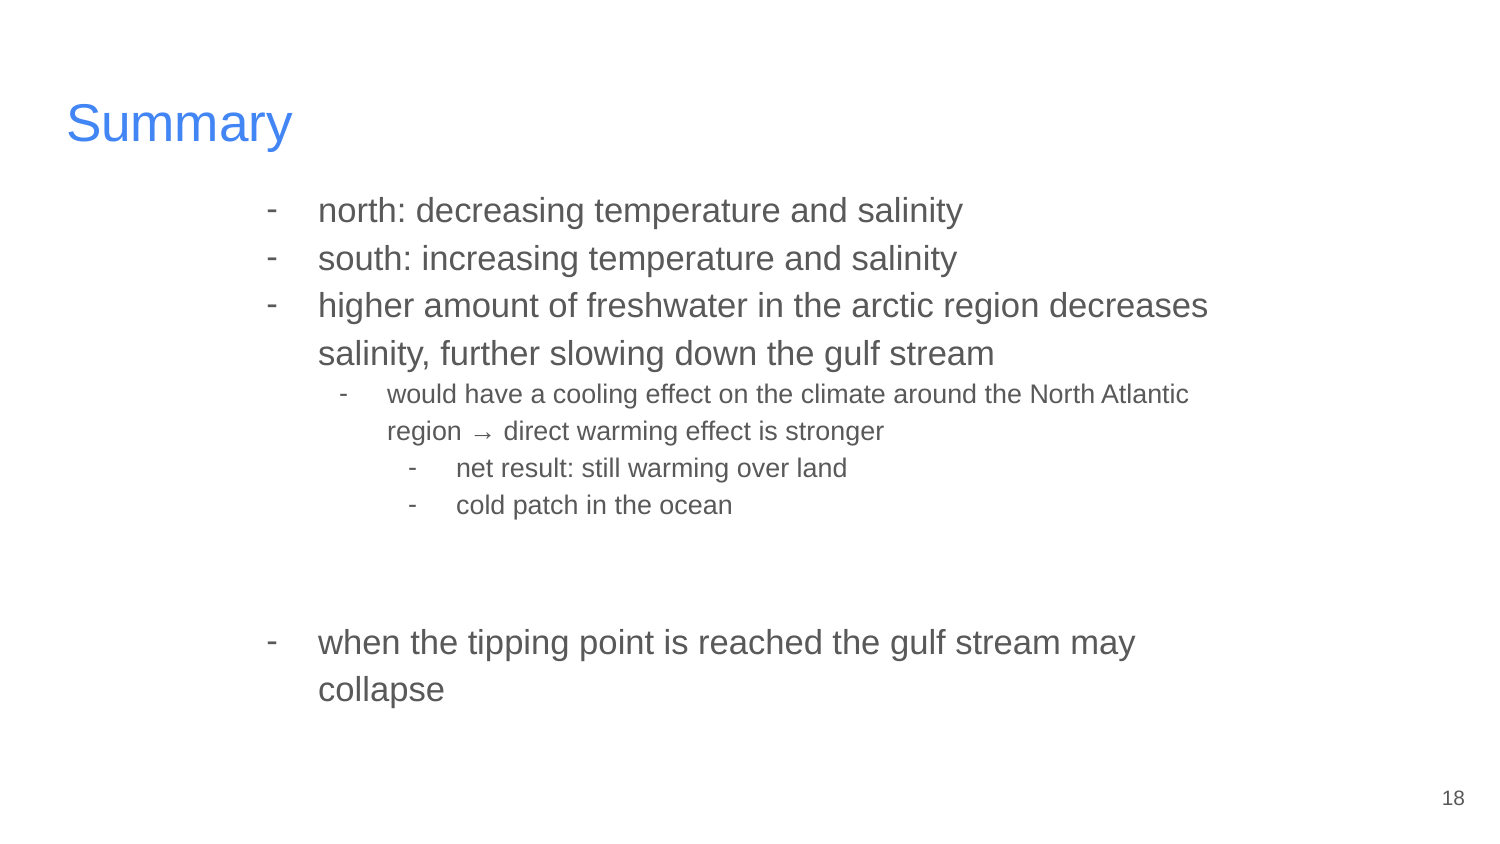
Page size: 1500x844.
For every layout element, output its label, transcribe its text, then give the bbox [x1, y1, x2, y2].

list north: decreasing temperature and salinity south: increasing temperature and salinity higher amount of freshwater in the arctic region decreases salinity, further slowing down the gulf stream would have a cooling effect on the climate around the North Atlantic region → direct warming effect is stronger net result: still warming over land cold patch in the ocean when the tipping point is reached the gulf stream may collapse [234, 166, 1266, 728]
title Summary [51, 72, 1449, 167]
slide_number ‹#› [1389, 764, 1480, 830]
